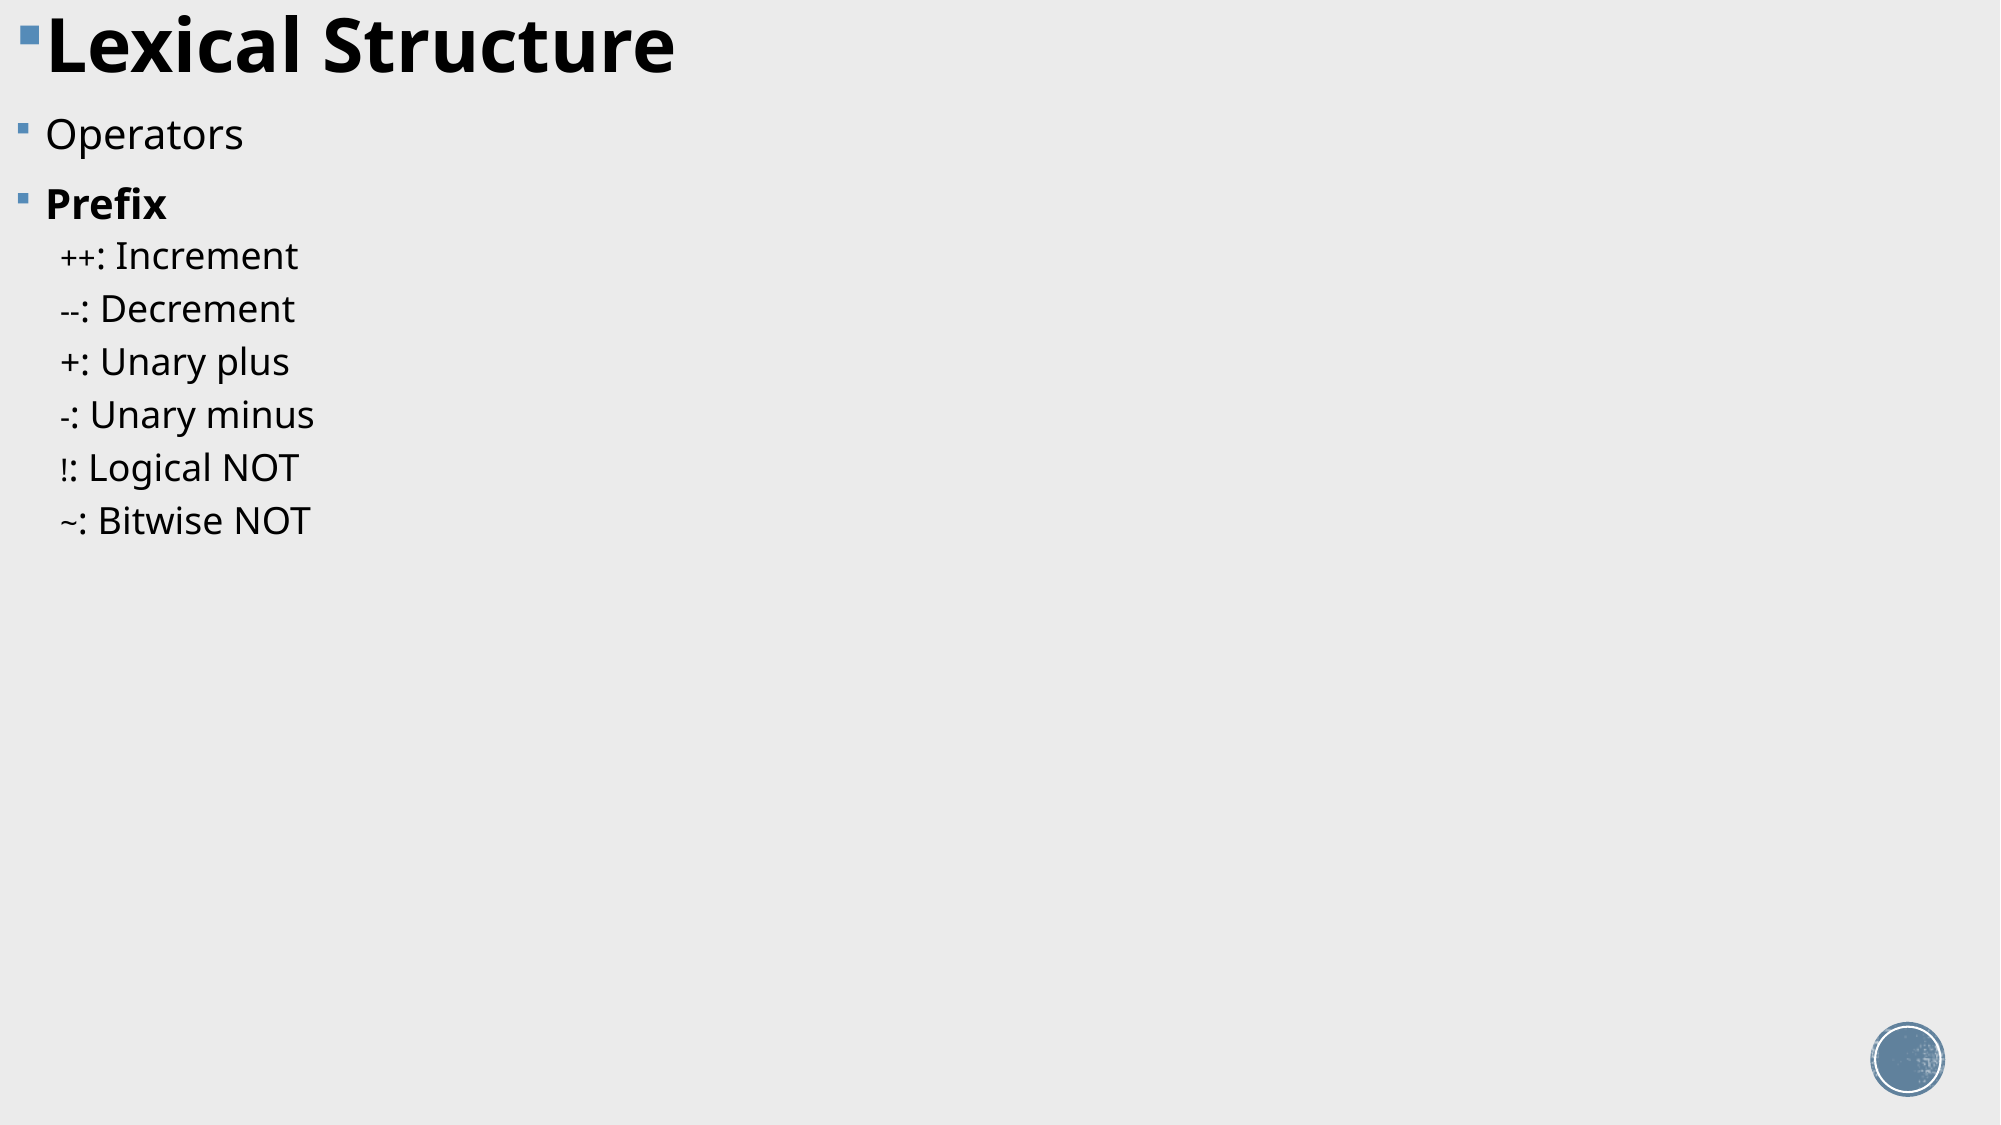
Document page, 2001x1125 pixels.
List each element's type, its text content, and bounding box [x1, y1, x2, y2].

list Lexical Structure Operators Prefix ++: Increment --: Decrement +: Unary plus -: Unary minus !: Logical NOT ~: Bitwise NOT [0, 0, 1826, 1013]
